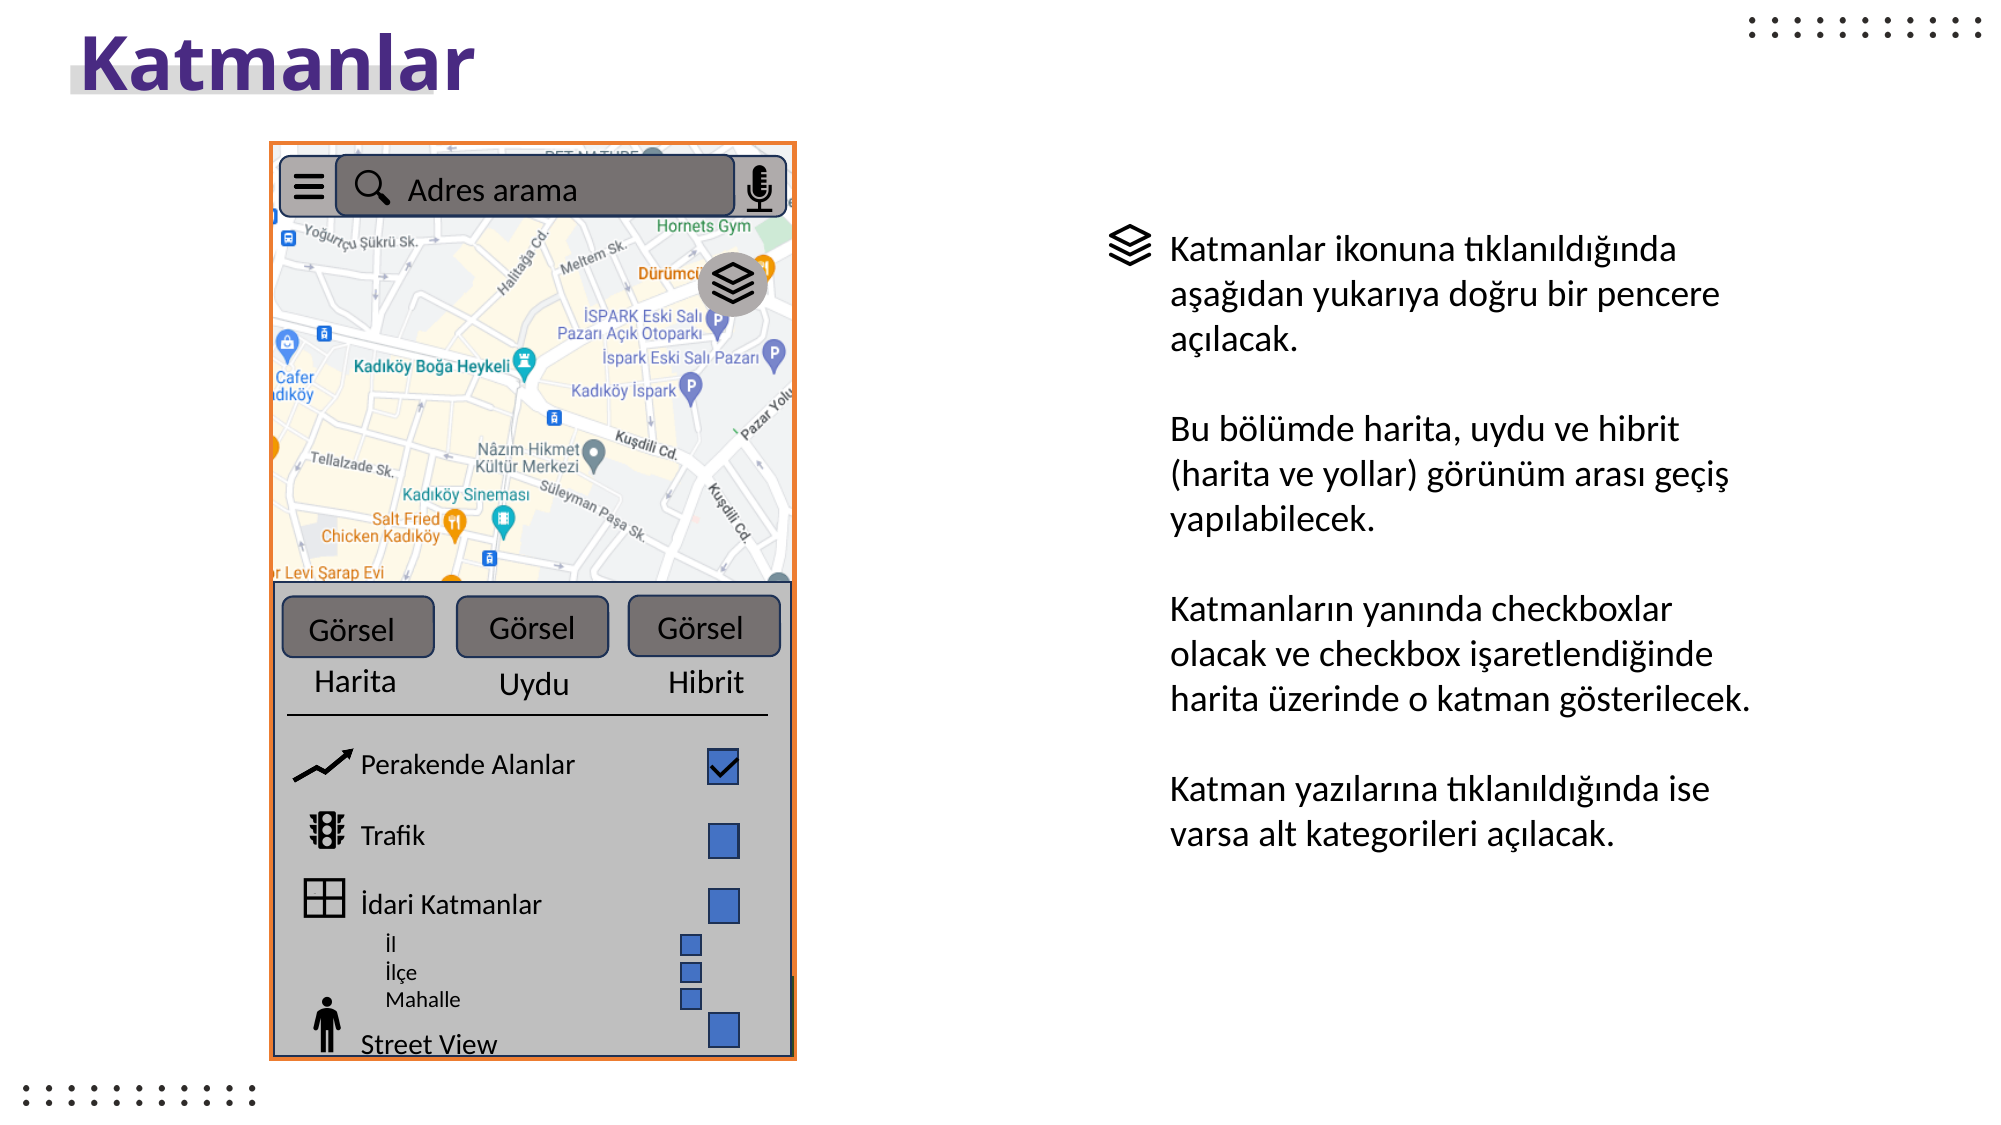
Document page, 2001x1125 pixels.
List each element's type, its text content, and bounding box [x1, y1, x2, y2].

text_box [708, 1012, 740, 1048]
text_box [680, 988, 702, 1010]
text_box Katmanlar ikonuna tıklanıldığında aşağıdan yukarıya doğru bir pencere açılacak. Bu bölümde harita, uydu ve hibrit (harita ve yollar) görünüm arası geçiş yapılabilecek. Katmanların yanında checkboxlar olacak ve checkbox işaretlendiğinde harita üzerinde o katman gösterilecek. Katman yazılarına tıklanıldığında ise varsa alt kategorileri açılacak. [1155, 216, 1789, 997]
picture [273, 145, 792, 978]
text_box [675, 978, 792, 1057]
text_box Perakende Alanlar Trafik İdari Katmanlar Street View [346, 978, 675, 1103]
picture [297, 995, 357, 1054]
text_box İl İlçe Mahalle [370, 978, 700, 1020]
text_box Katmanlar [64, 35, 1121, 115]
picture [21, 1084, 257, 1106]
picture [1107, 222, 1153, 268]
text_box [680, 978, 702, 983]
picture [1747, 17, 1983, 38]
text_box [273, 978, 346, 1057]
